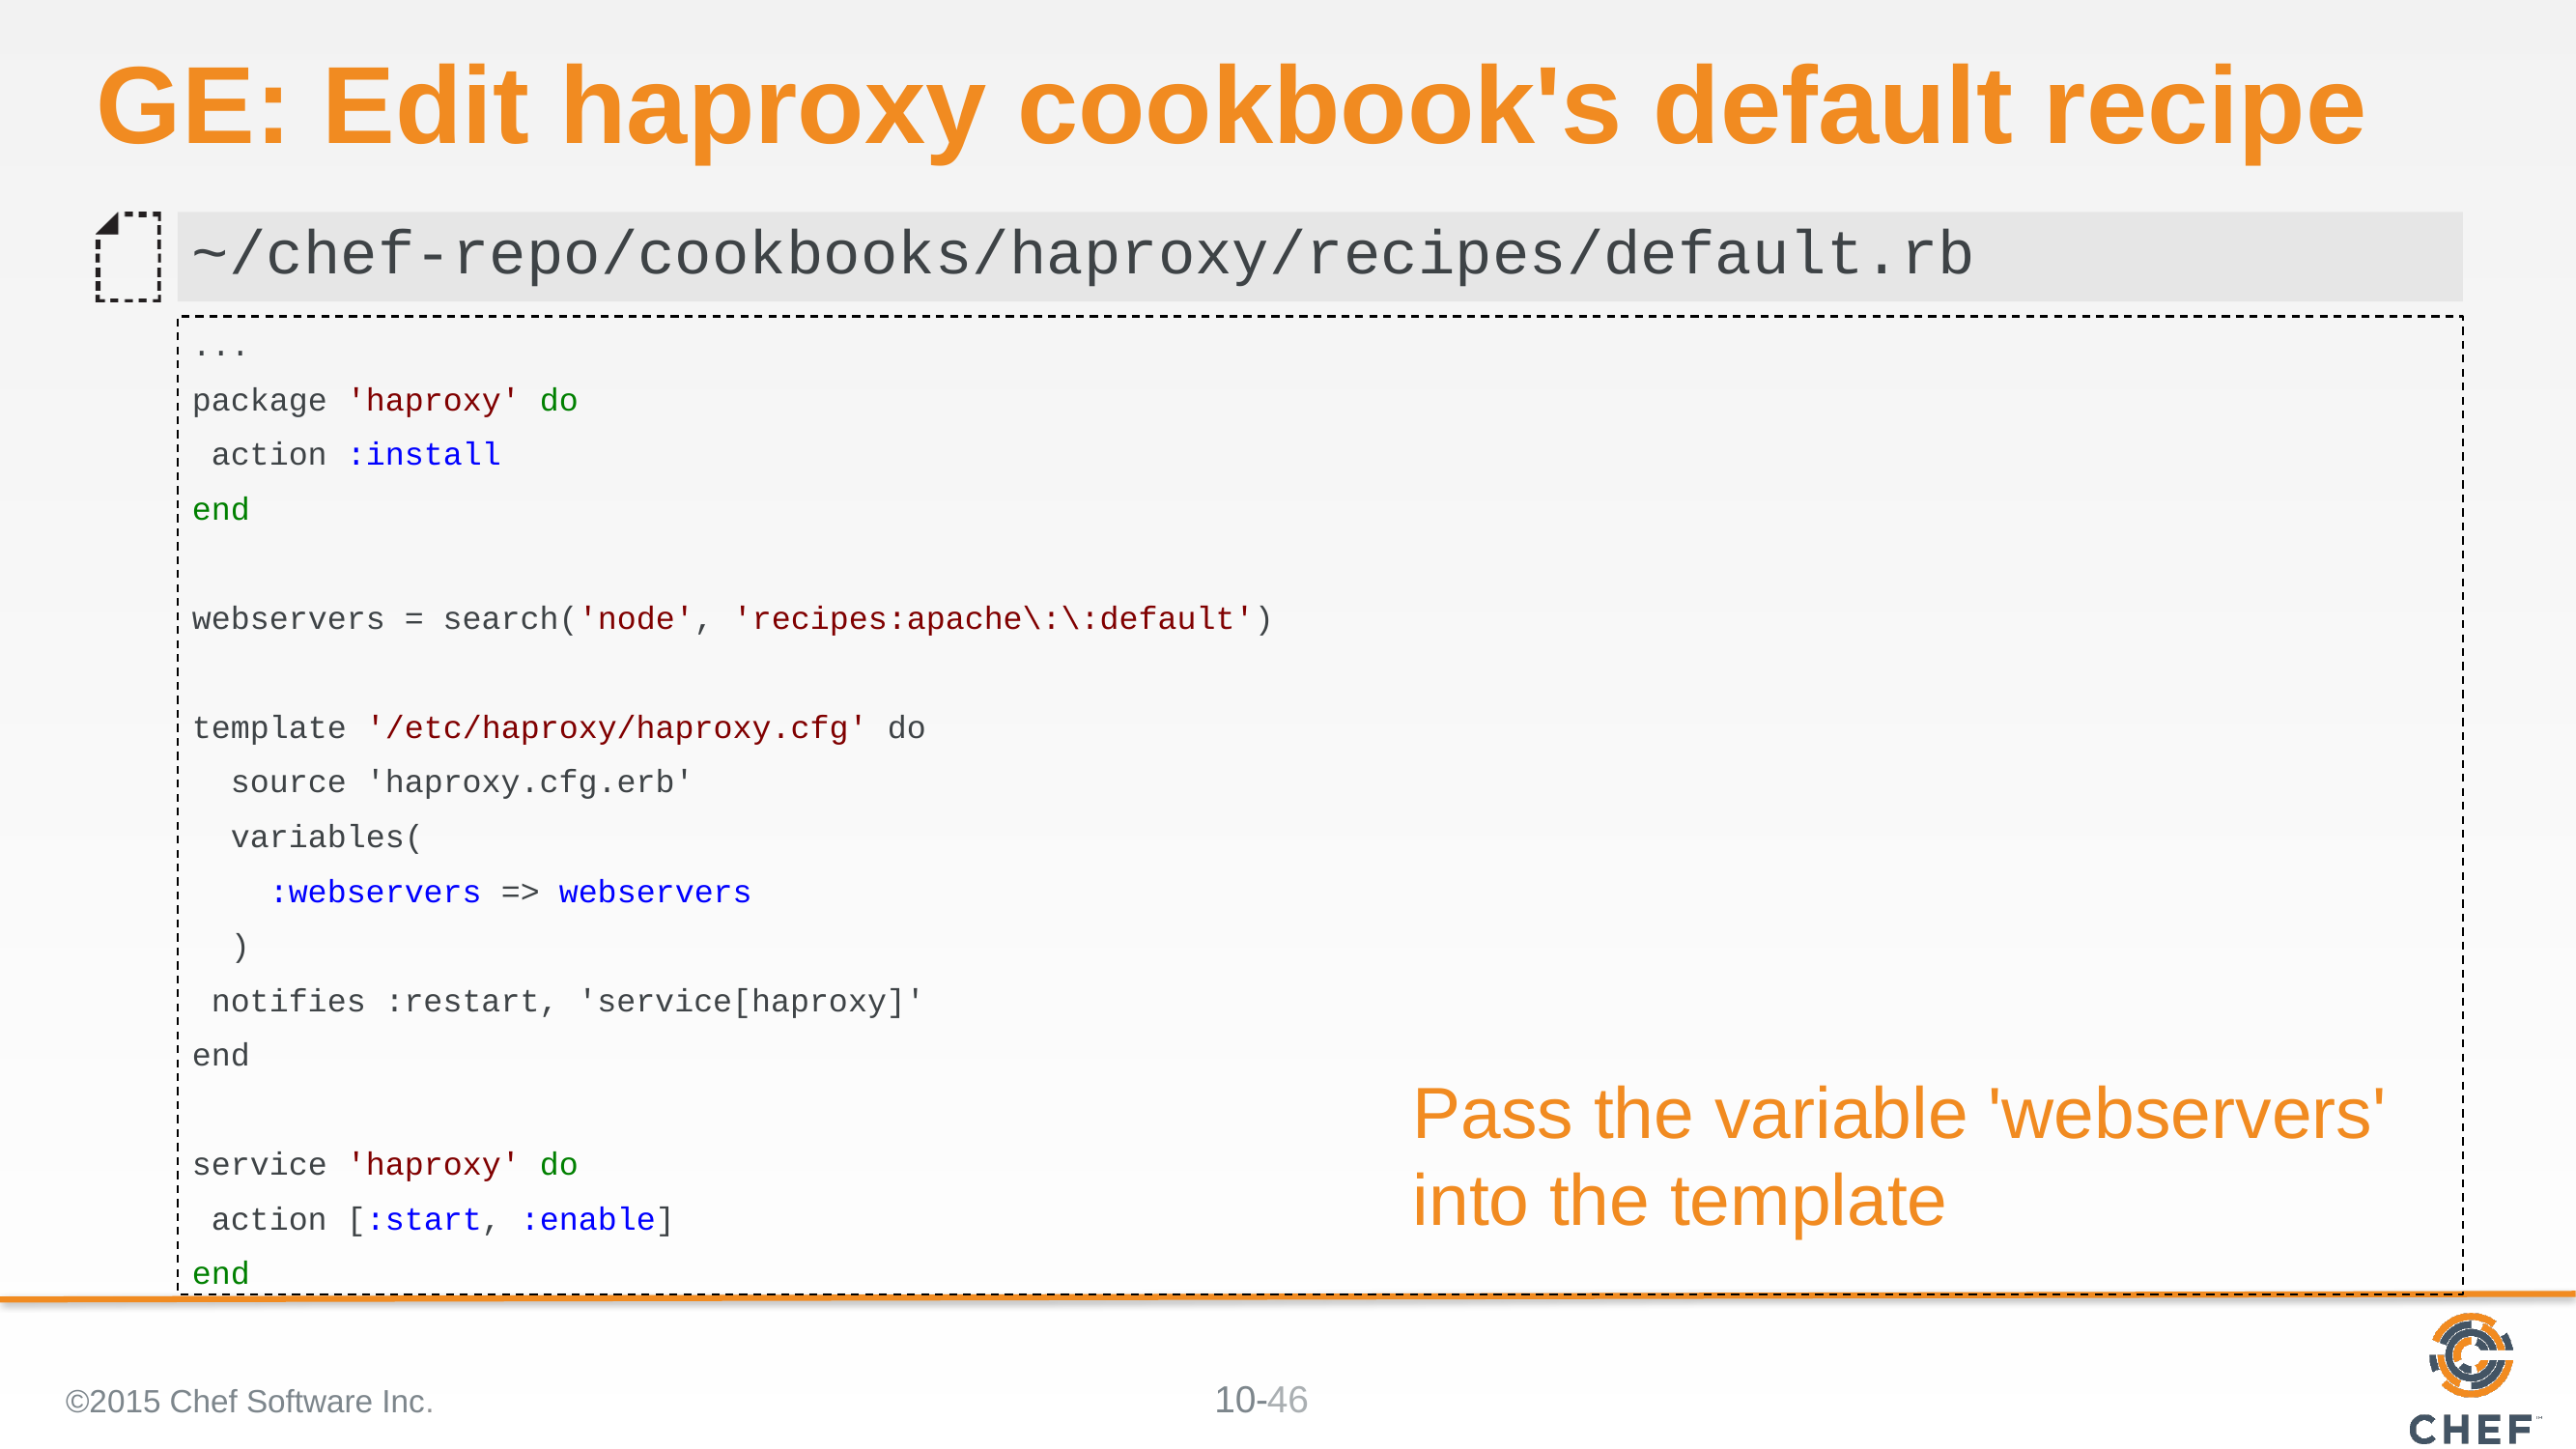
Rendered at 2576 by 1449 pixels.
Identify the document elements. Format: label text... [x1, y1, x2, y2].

slide_number 46 [998, 1359, 1578, 1437]
title GE: Edit haproxy cookbook's default recipe [96, 48, 2463, 180]
footer ©2015 Chef Software Inc. [51, 1359, 952, 1440]
picture [2399, 1297, 2550, 1449]
text_box Pass the variable 'webservers' into the template [1398, 1051, 2408, 1266]
list ... package 'haproxy' do action :install end webservers = search('node', 'recipes:apache\:\:default') template '/etc/haproxy/haproxy.cfg' do source 'haproxy.cfg.erb' variables( :webservers => webservers ) notifies :restart, 'service[haproxy]' end service 'haproxy' do action [:start, :enable] end [177, 315, 2464, 1295]
list ~/chef-repo/cookbooks/haproxy/recipes/default.rb [177, 212, 2463, 302]
